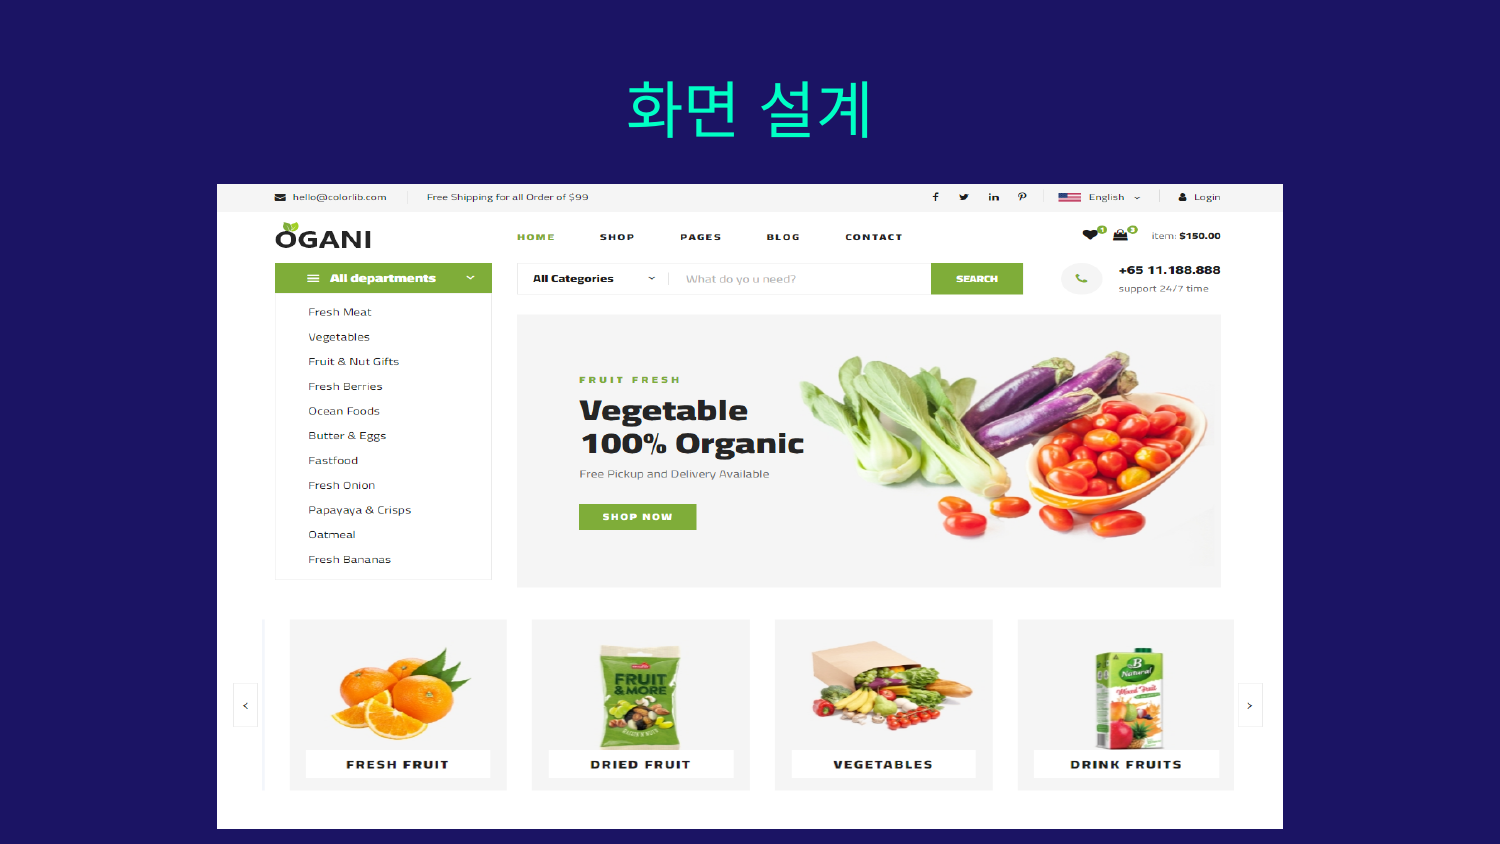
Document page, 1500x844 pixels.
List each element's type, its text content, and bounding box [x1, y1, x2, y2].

picture [217, 183, 1283, 830]
title 화면 설계 [209, 56, 1291, 166]
